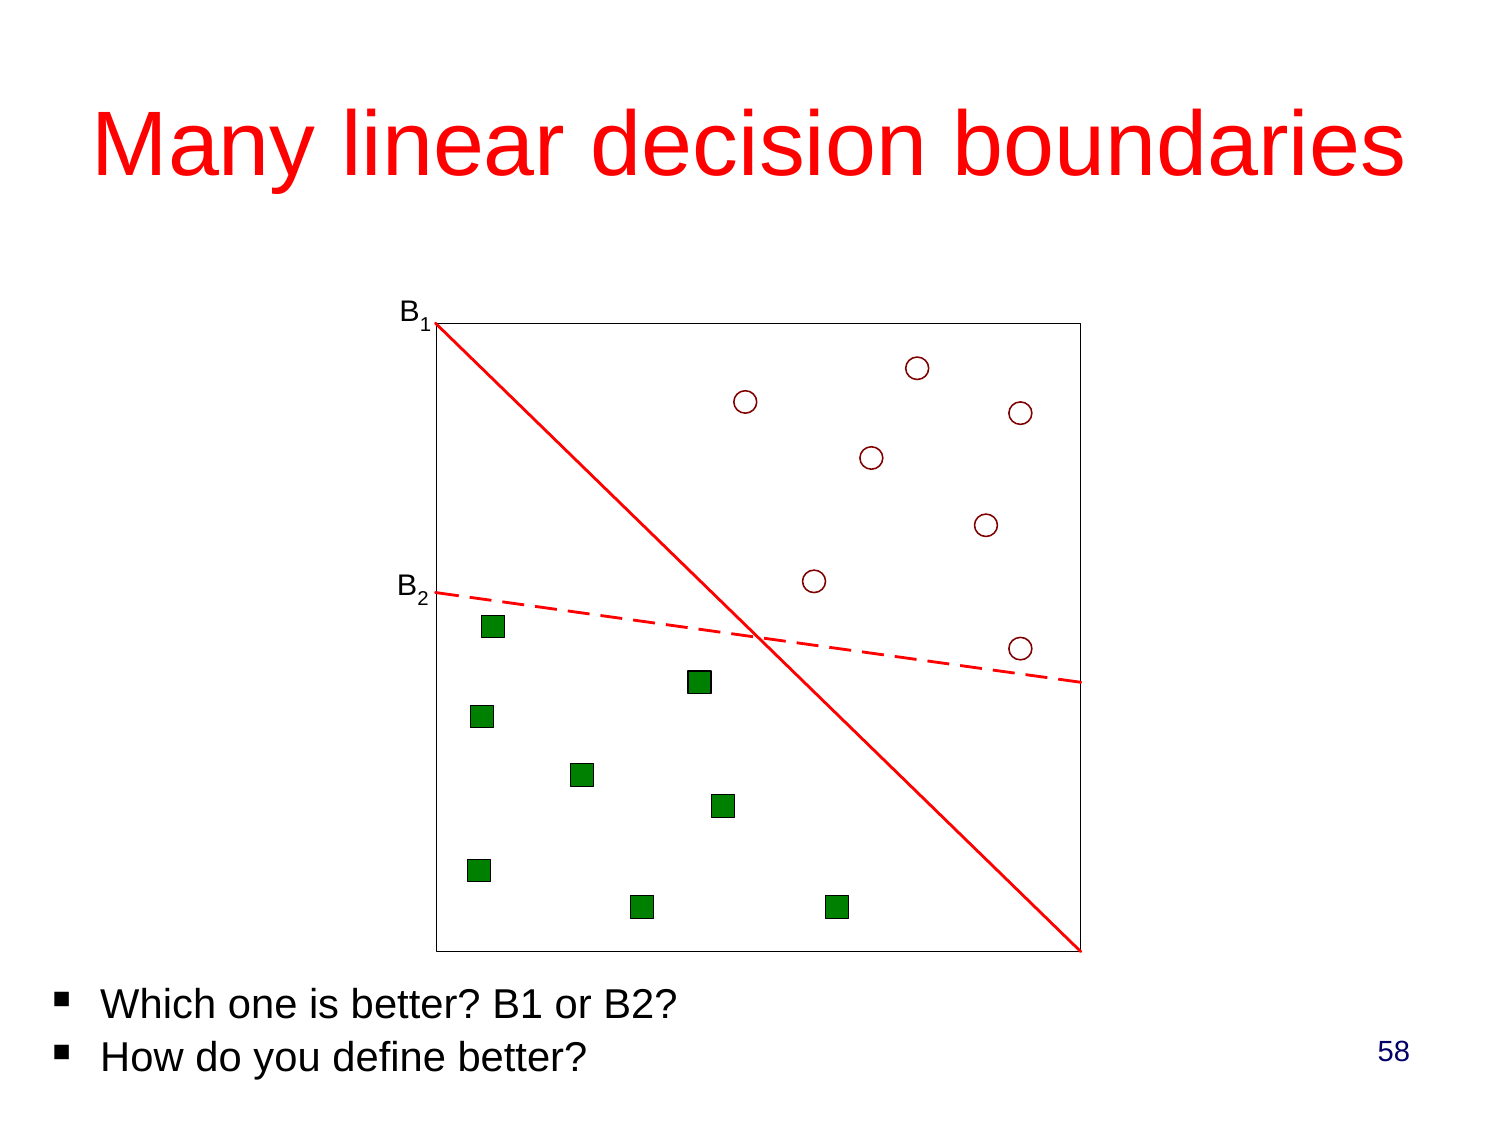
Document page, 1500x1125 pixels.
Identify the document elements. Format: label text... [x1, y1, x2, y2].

text_box 58 [1074, 1024, 1425, 1103]
title Many linear decision boundaries [75, 45, 1425, 233]
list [384, 287, 1141, 1001]
text_box Which one is better? B1 or B2? How do you define better? [37, 975, 1438, 1100]
